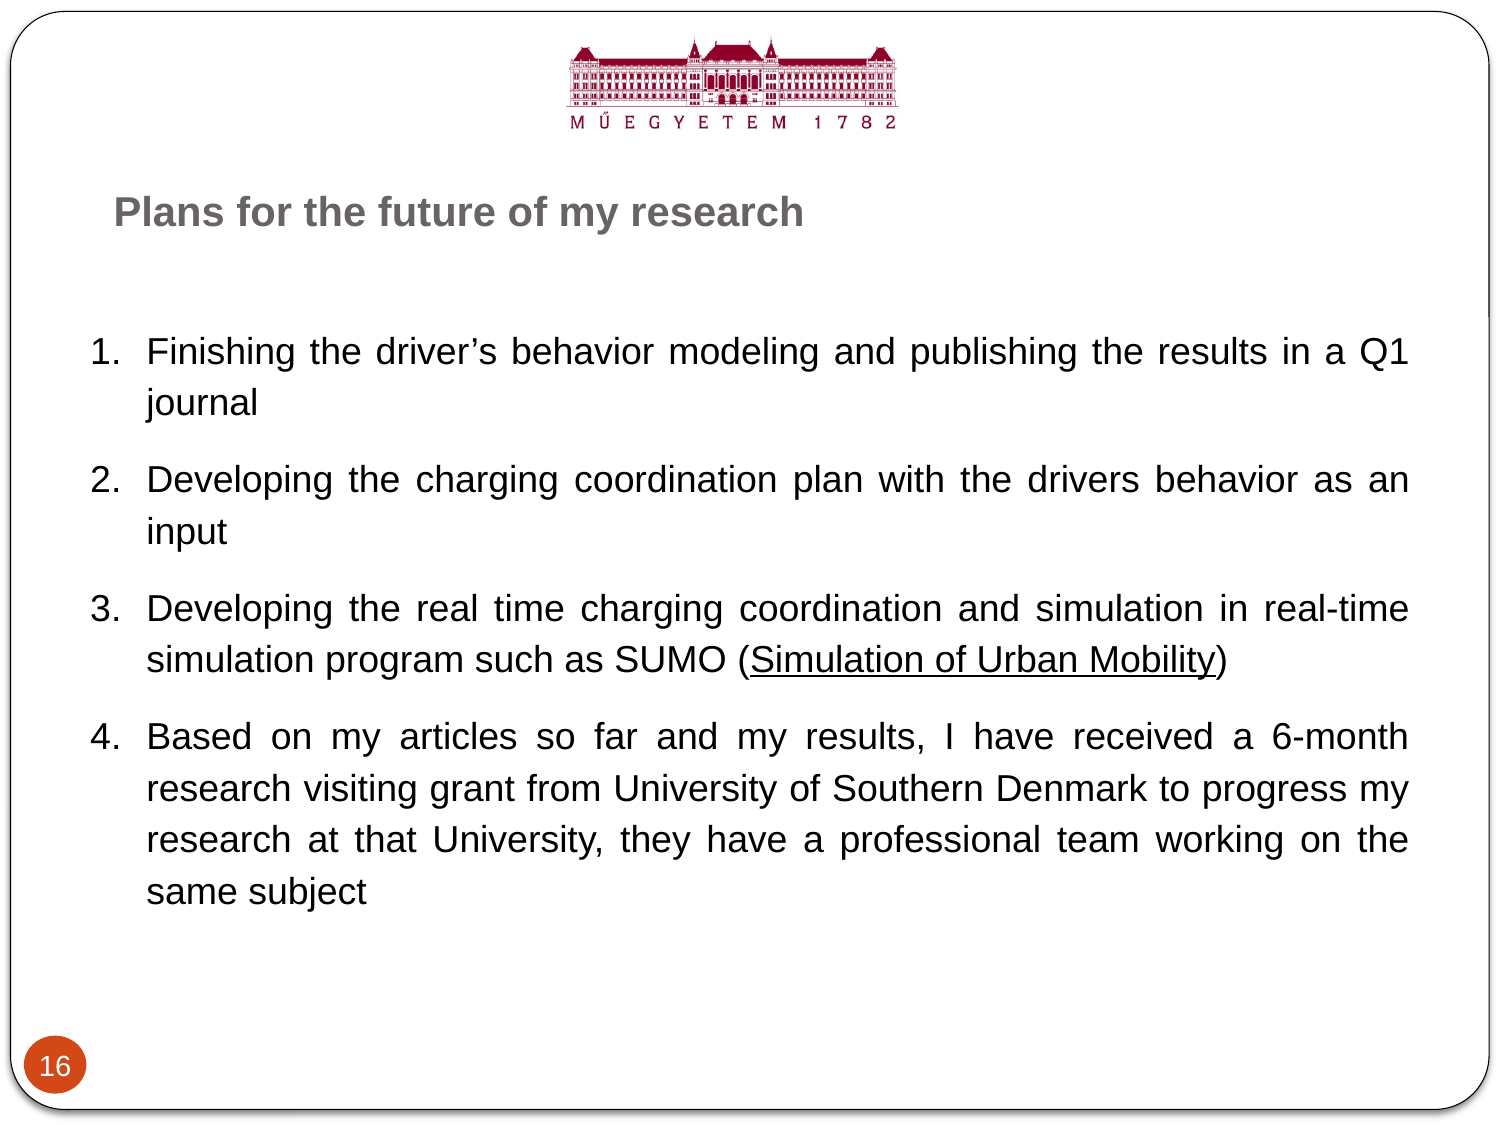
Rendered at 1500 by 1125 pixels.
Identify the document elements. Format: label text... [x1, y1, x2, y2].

slide_number 16 [23, 1035, 87, 1094]
text_box Finishing the driver’s behavior modeling and publishing the results in a Q1 journal Developing the charging coordination plan with the drivers behavior as an input Developing the real time charging coordination and simulation in real-time simulation program such as SUMO (Simulation of Urban Mobility) Based on my articles so far and my results, I have received a 6-month research visiting grant from University of Southern Denmark to progress my research at that University, they have a professional team working on the same subject [75, 312, 1425, 1002]
title Plans for the future of my research [98, 137, 1138, 250]
picture [566, 33, 900, 129]
